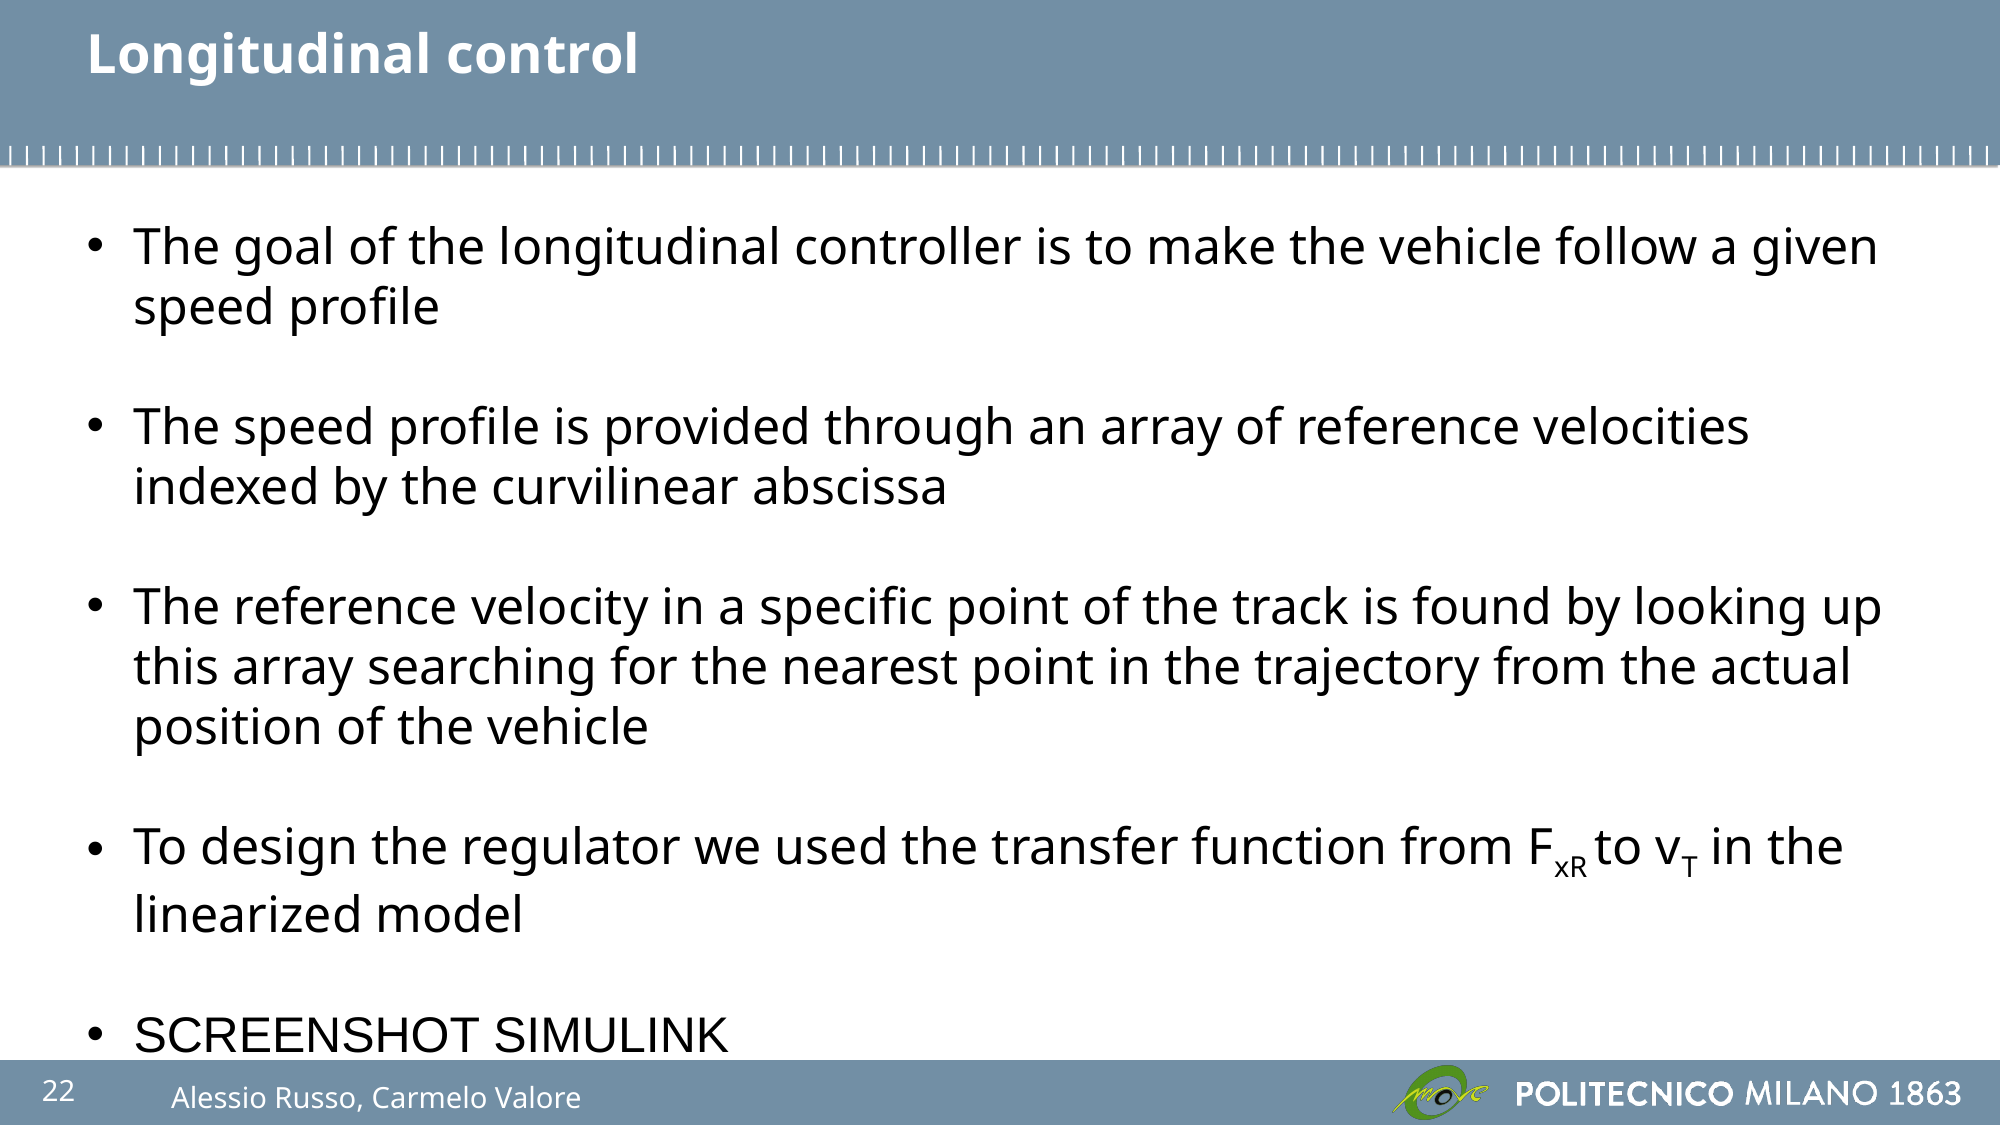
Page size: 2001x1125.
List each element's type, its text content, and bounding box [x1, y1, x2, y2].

text_box Longitudinal control [71, 13, 1915, 91]
picture [1958, 1068, 1967, 1117]
text_box The goal of the longitudinal controller is to make the vehicle follow a given speed profile The speed profile is provided through an array of reference velocities indexed by the curvilinear abscissa The reference velocity in a specific point of the track is found by looking up this array searching for the nearest point in the trajectory from the actual position of the vehicle To design the regulator we used the transfer function from FxR to vT in the linearized model SCREENSHOT SIMULINK [71, 207, 1958, 1125]
text_box 22 [7, 1062, 71, 1123]
